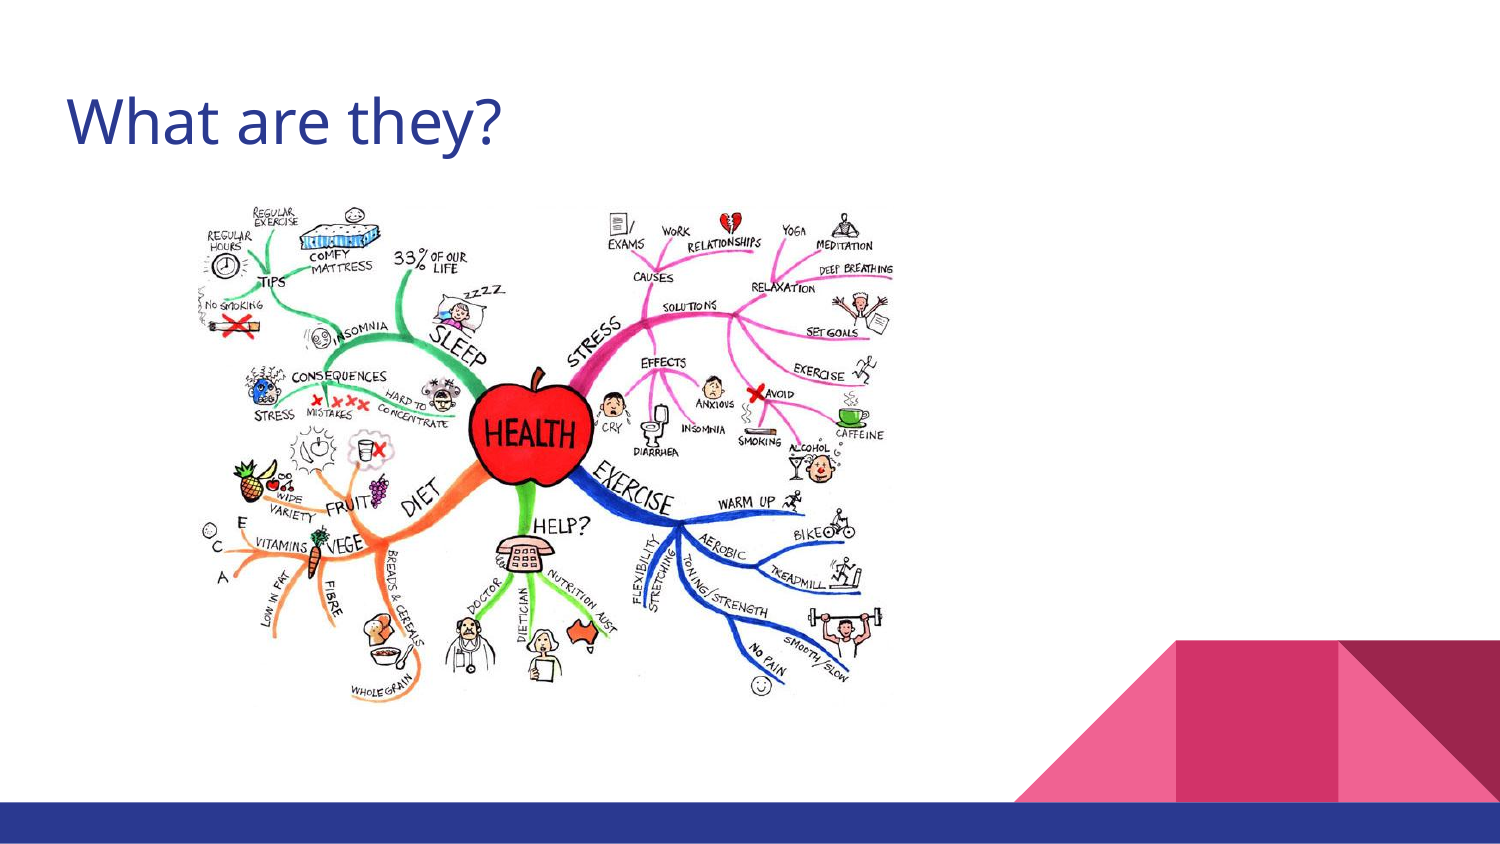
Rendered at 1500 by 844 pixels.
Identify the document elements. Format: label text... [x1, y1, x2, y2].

picture [198, 206, 894, 707]
title What are they? [51, 67, 1449, 167]
